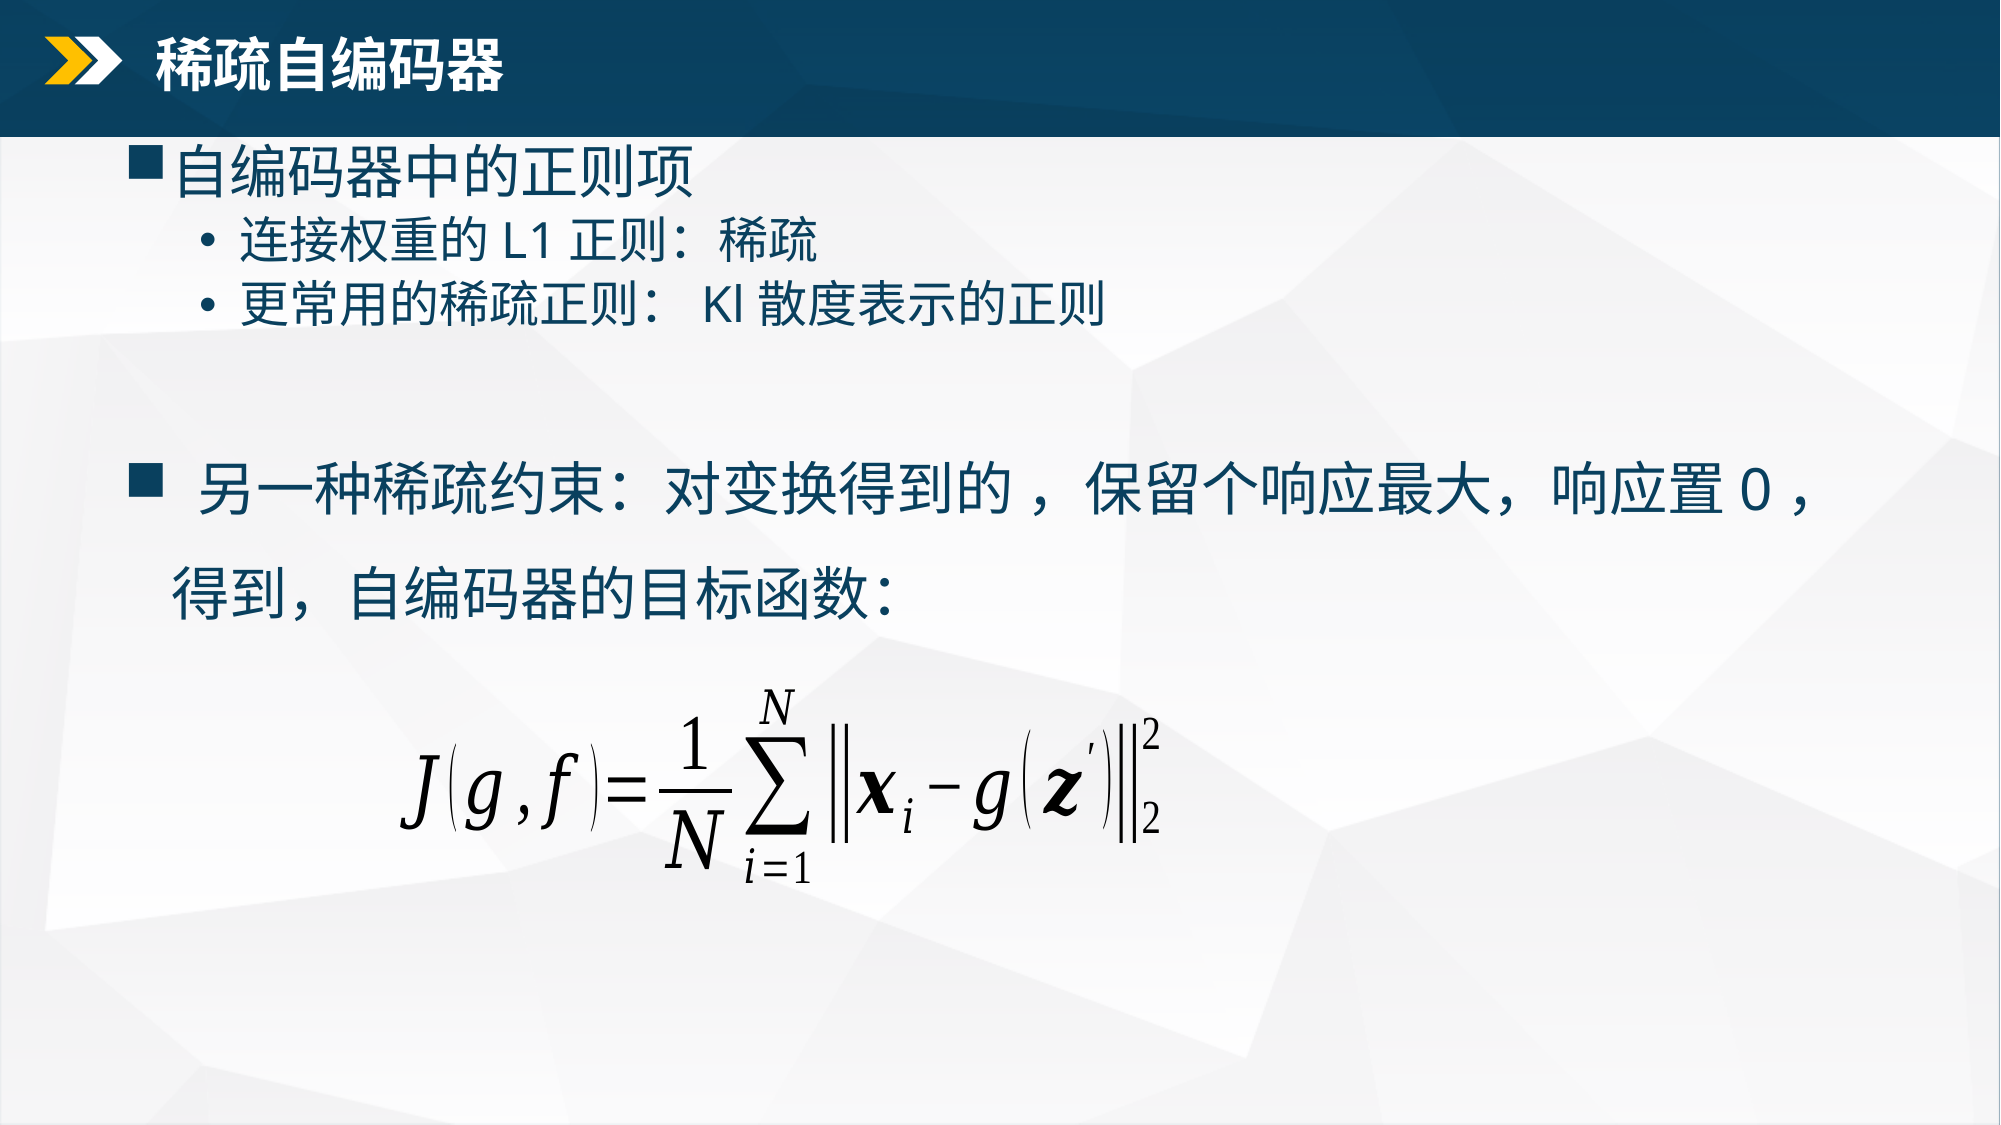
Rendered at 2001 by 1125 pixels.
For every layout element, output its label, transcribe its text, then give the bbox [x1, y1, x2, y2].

picture [0, 0, 2000, 1125]
list 稀疏自编码器 [140, 28, 1027, 93]
